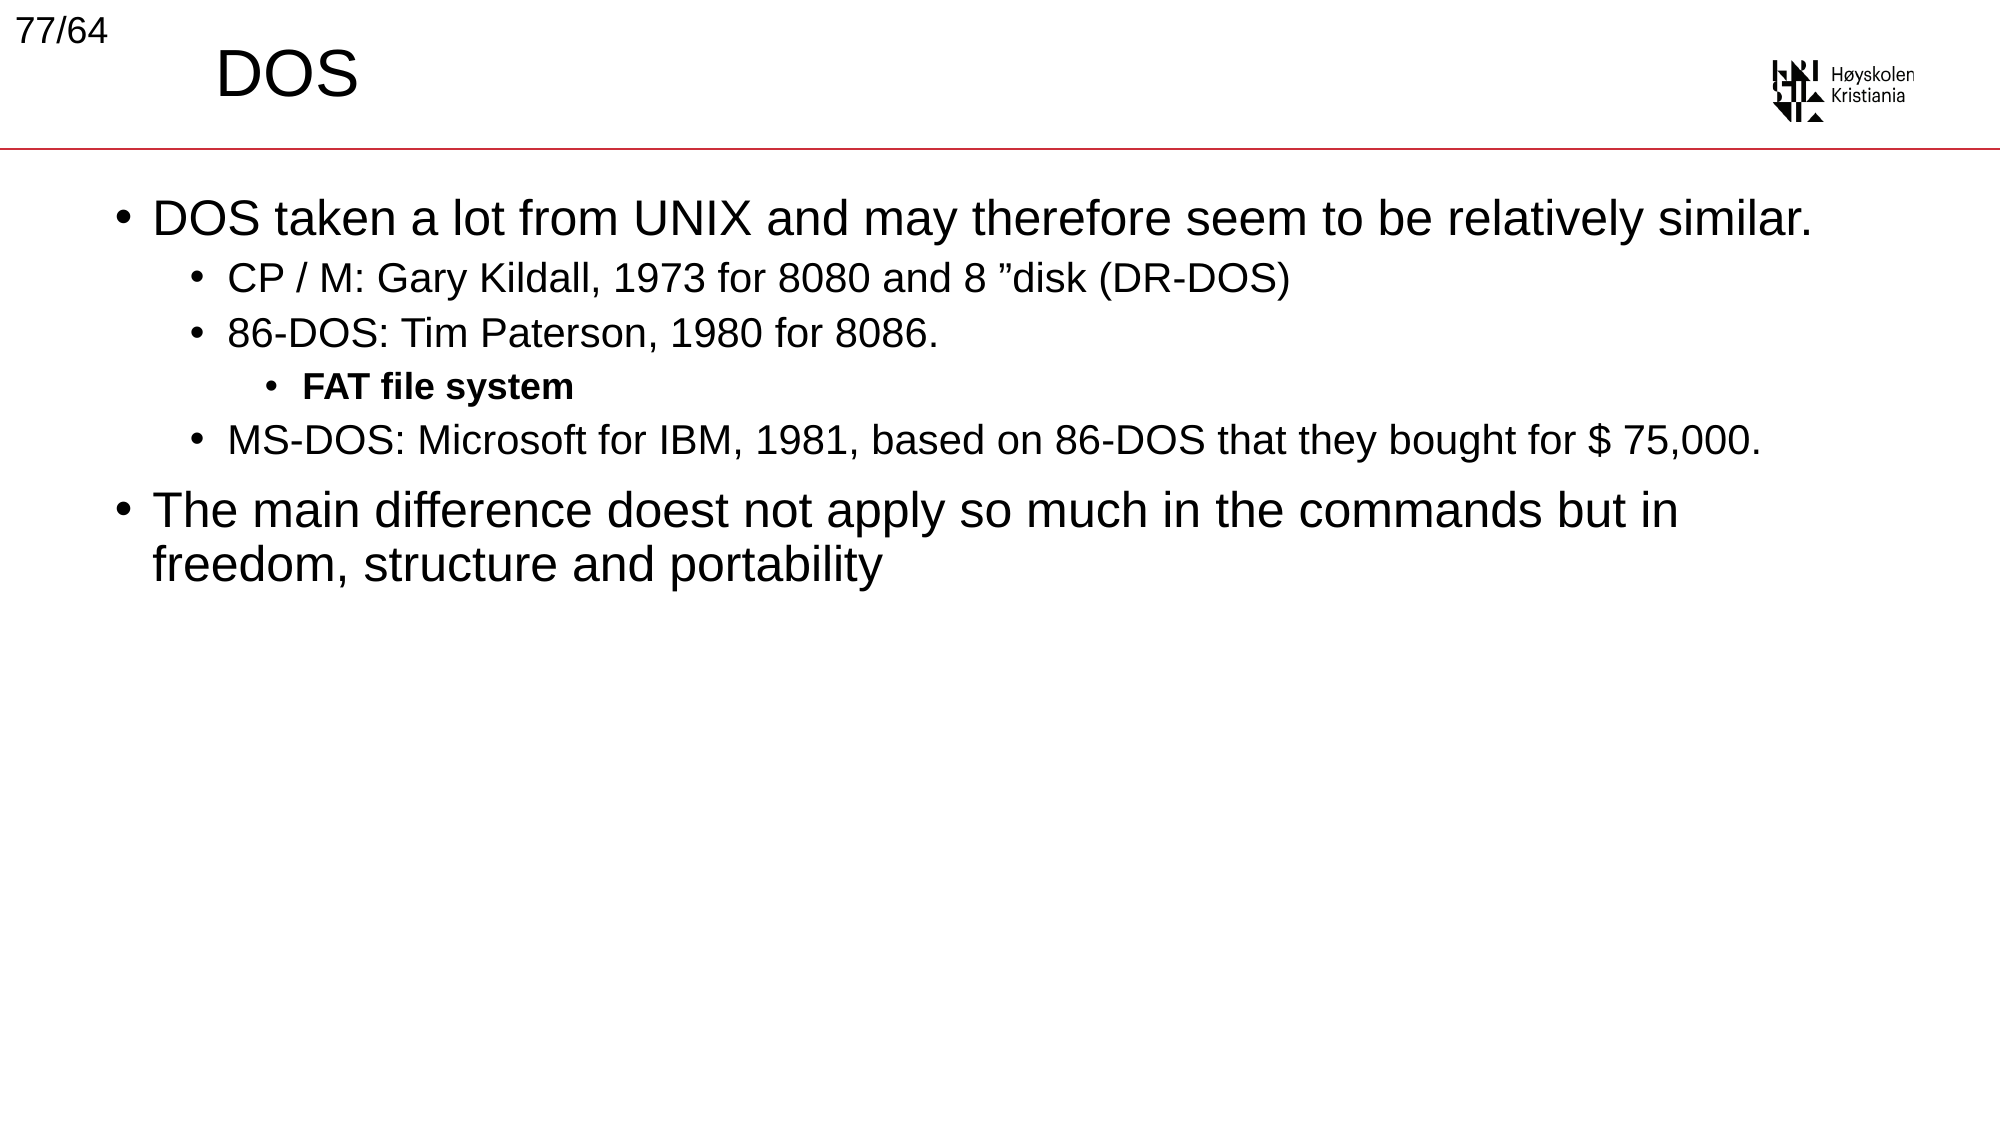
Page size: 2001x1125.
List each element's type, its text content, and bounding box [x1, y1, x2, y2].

slide_number 77/64 [0, 0, 208, 74]
title DOS [200, 30, 1887, 135]
list DOS taken a lot from UNIX and may therefore seem to be relatively similar. CP / M: Gary Kildall, 1973 for 8080 and 8 ”disk (DR-DOS) 86-DOS: Tim Paterson, 1980 for 8086. FAT file system MS-DOS: Microsoft for IBM, 1981, based on 86-DOS that they bought for $ 75,000. The main difference doest not apply so much in the commands but in freedom, structure and portability [99, 184, 1900, 1047]
